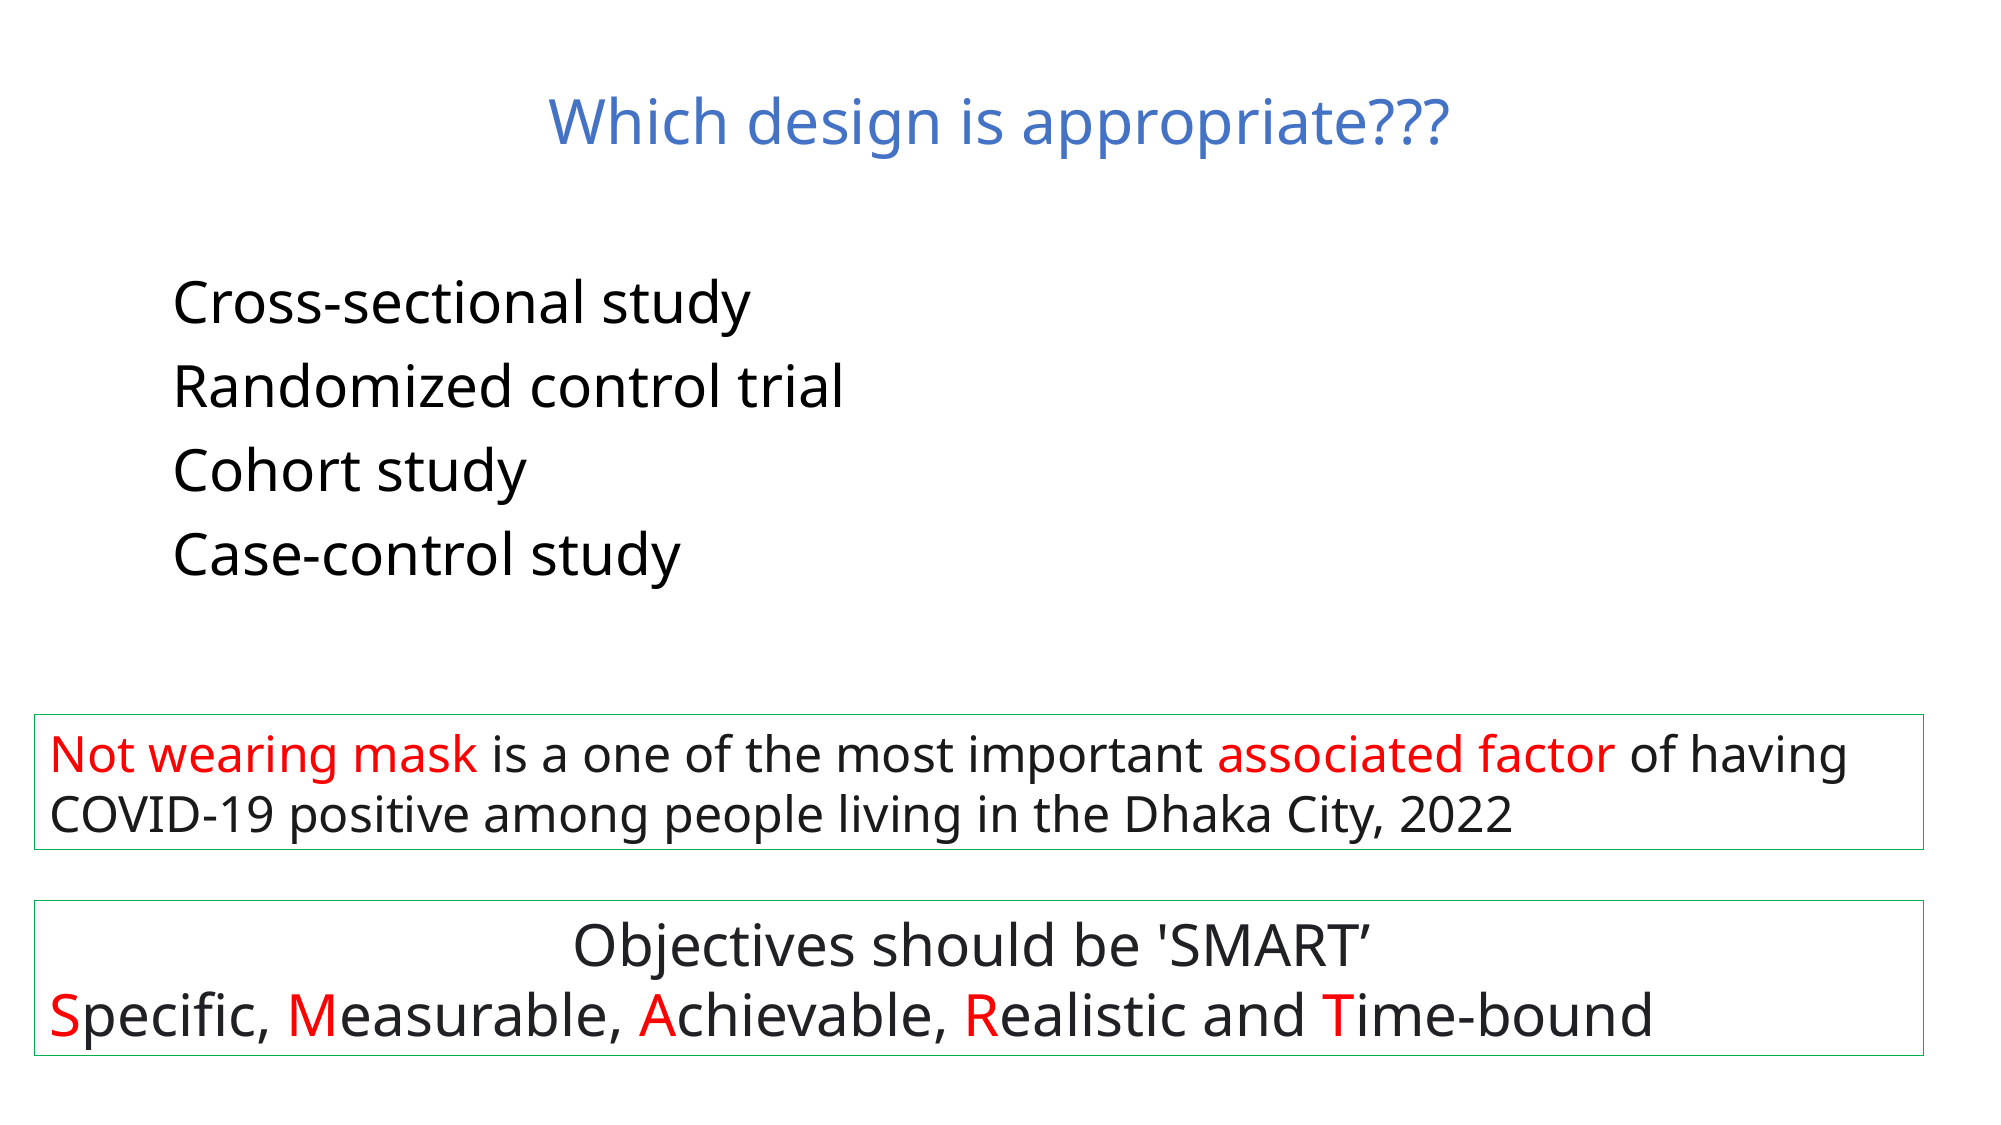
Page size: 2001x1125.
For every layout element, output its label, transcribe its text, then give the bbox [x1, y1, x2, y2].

text_box Not wearing mask is a one of the most important associated factor of having COVID-19 positive among people living in the Dhaka City, 2022 [34, 714, 1924, 850]
list Which design is appropriate??? [157, 82, 1843, 178]
list Cross-sectional study Randomized control trial Cohort study Case-control study [157, 265, 1843, 581]
text_box Objectives should be 'SMART’ Specific, Measurable, Achievable, Realistic and Time-bound [34, 900, 1924, 1056]
